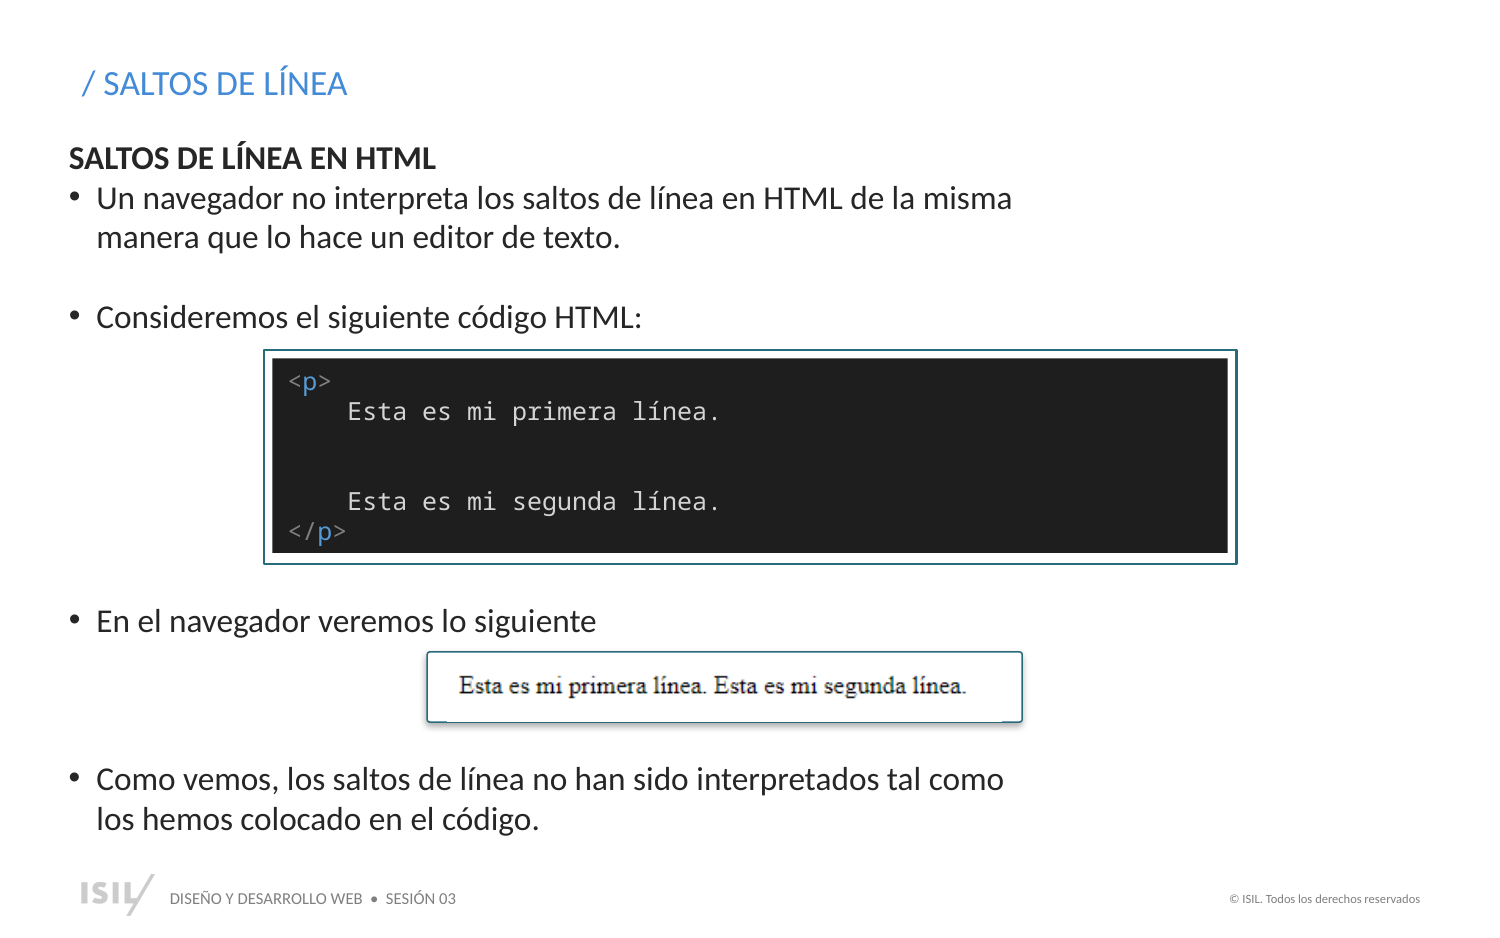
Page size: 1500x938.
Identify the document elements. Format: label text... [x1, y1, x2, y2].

picture [447, 659, 1002, 723]
text_box [263, 350, 1237, 565]
text_box Como vemos, los saltos de línea no han sido interpretados tal como los hemos colocado en el código. [66, 757, 1023, 838]
text_box [427, 651, 1023, 723]
text_box En el navegador veremos lo siguiente [66, 599, 1215, 640]
text_box / SALTOS DE LÍNEA [66, 52, 1249, 111]
text_box SALTOS DE LÍNEA EN HTML Un navegador no interpreta los saltos de línea en HTML de la misma manera que lo hace un editor de texto. Consideremos el siguiente código HTML: [66, 135, 1040, 336]
text_box <p> Esta es mi primera línea. Esta es mi segunda línea. </p> [272, 358, 1228, 553]
